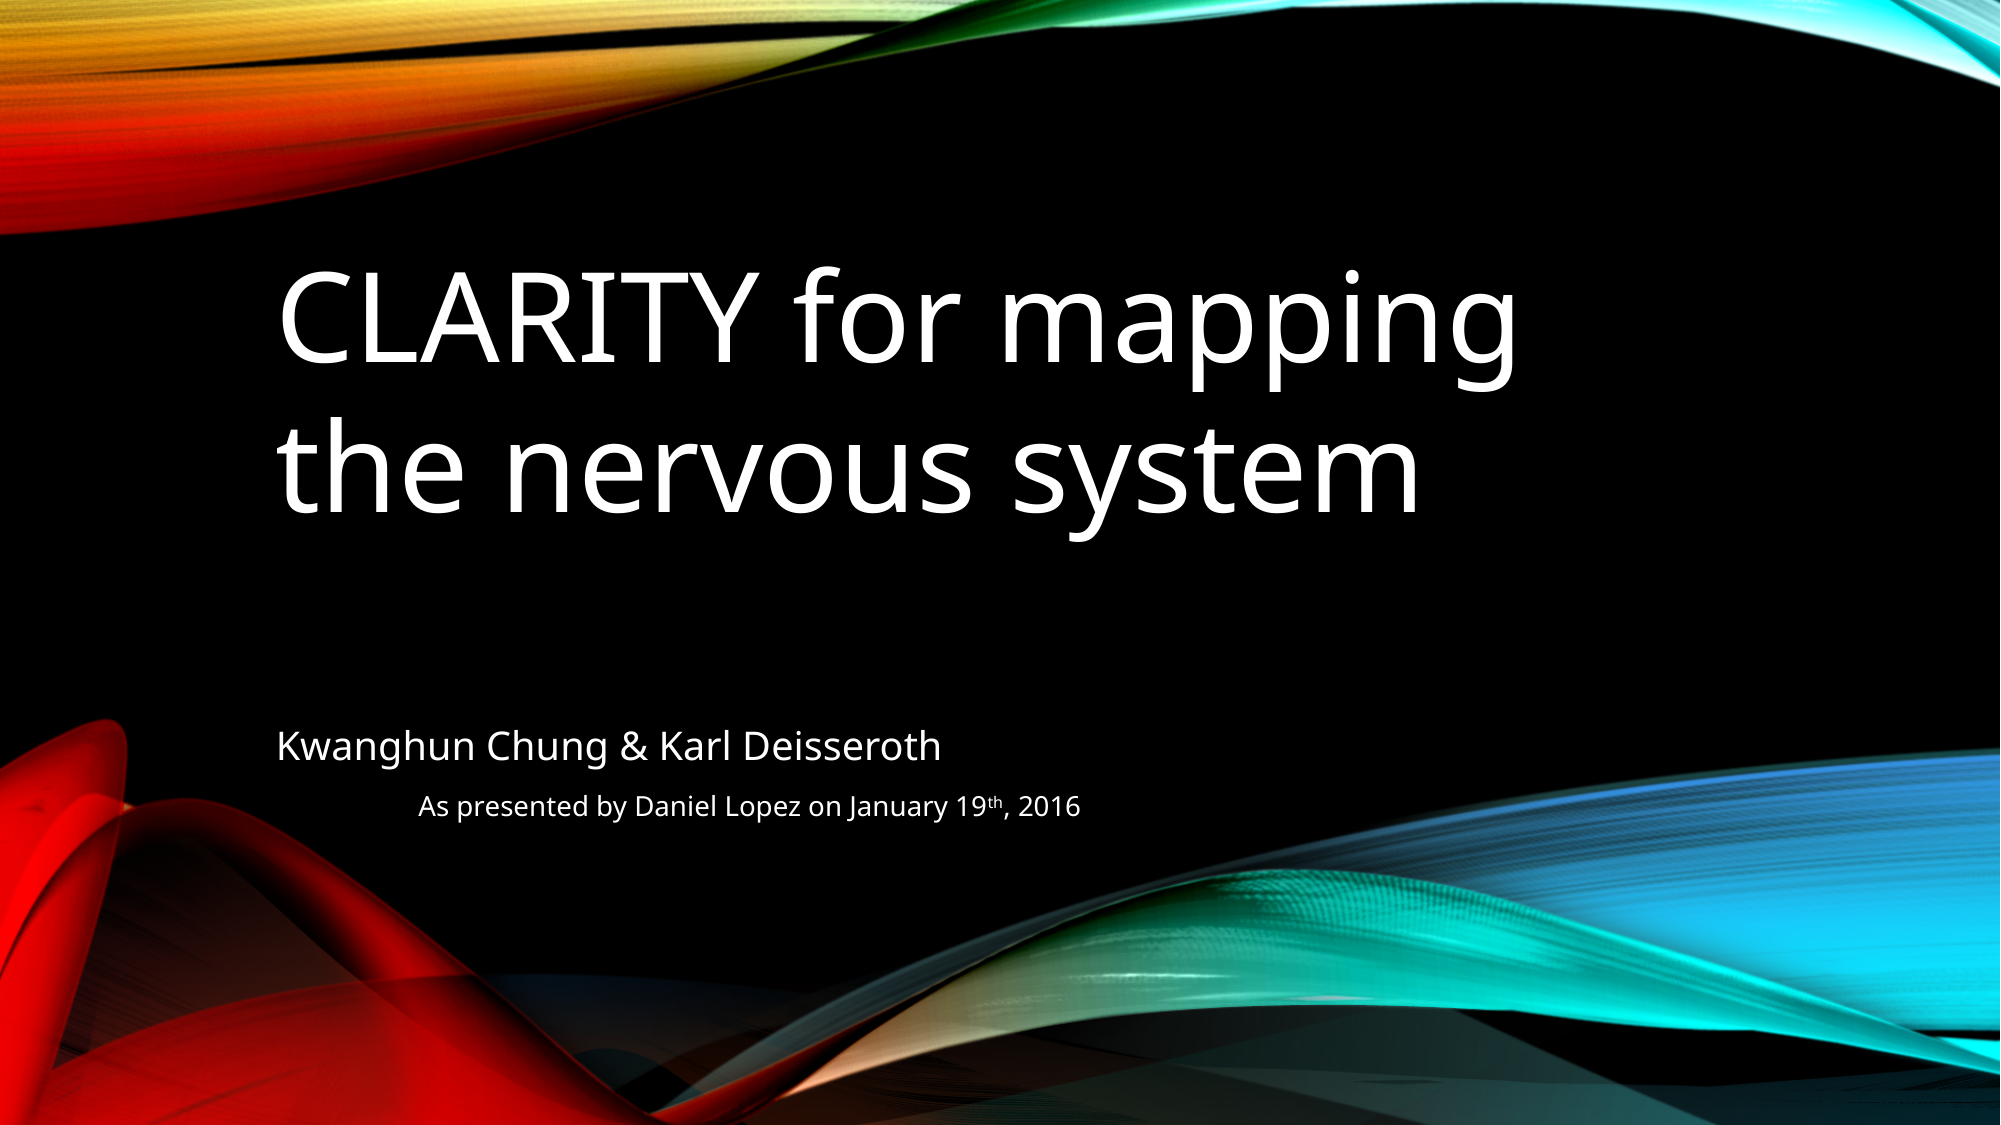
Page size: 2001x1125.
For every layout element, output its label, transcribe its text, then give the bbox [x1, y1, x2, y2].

picture [0, 0, 2000, 237]
text_box CLARITY for mapping the nervous system [260, 230, 1747, 545]
subtitle Kwanghun Chung & Karl Deisseroth As presented by Daniel Lopez on January 19th, 2016 [260, 718, 1811, 832]
picture [0, 717, 2000, 1125]
